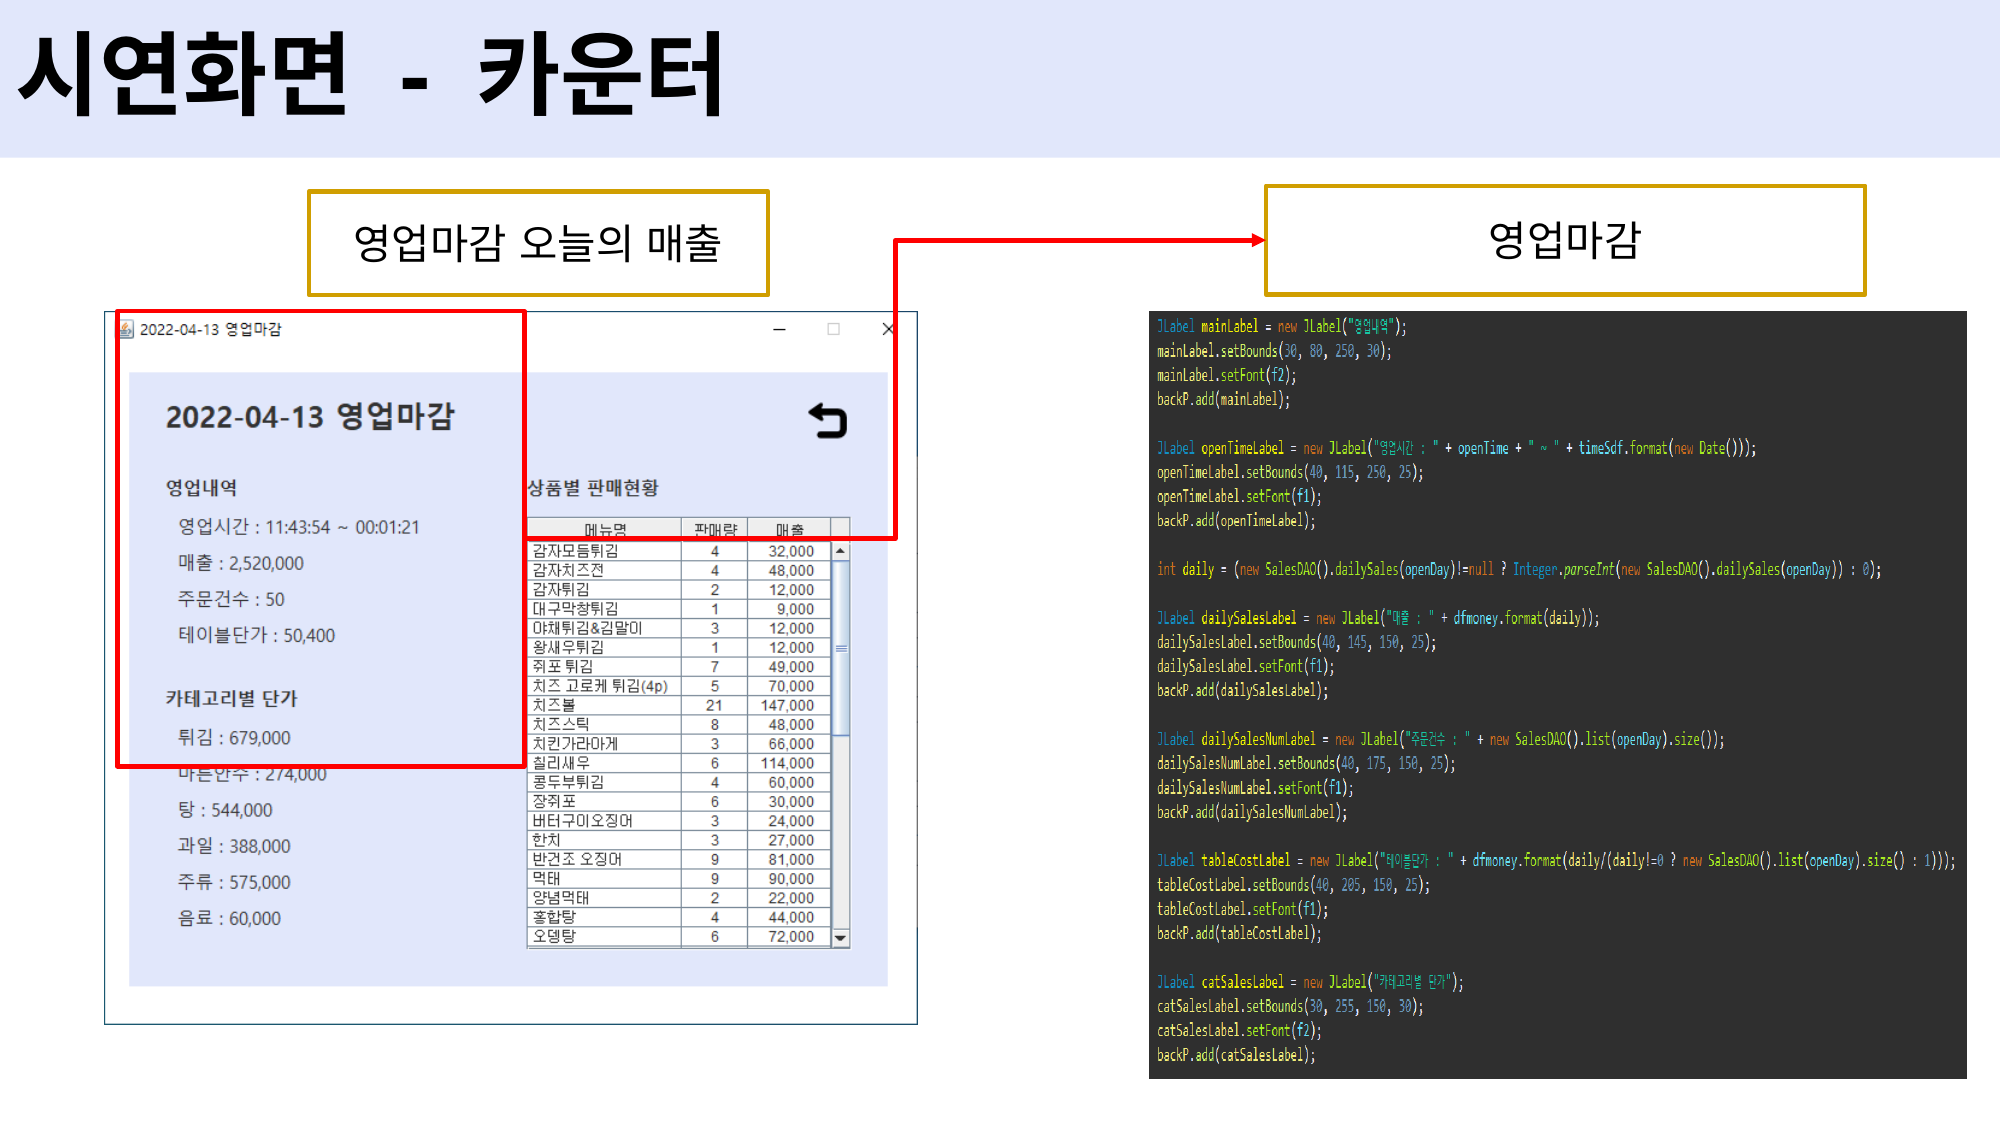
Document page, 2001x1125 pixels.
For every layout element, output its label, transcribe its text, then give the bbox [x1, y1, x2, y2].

title 시연화면 - 카운터 [0, 0, 2000, 158]
picture [1149, 310, 1967, 1079]
text_box 영업마감 오늘의 매출 [307, 189, 770, 238]
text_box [117, 239, 1267, 767]
text_box 영업마감 [1264, 184, 1867, 297]
picture [104, 310, 919, 1025]
